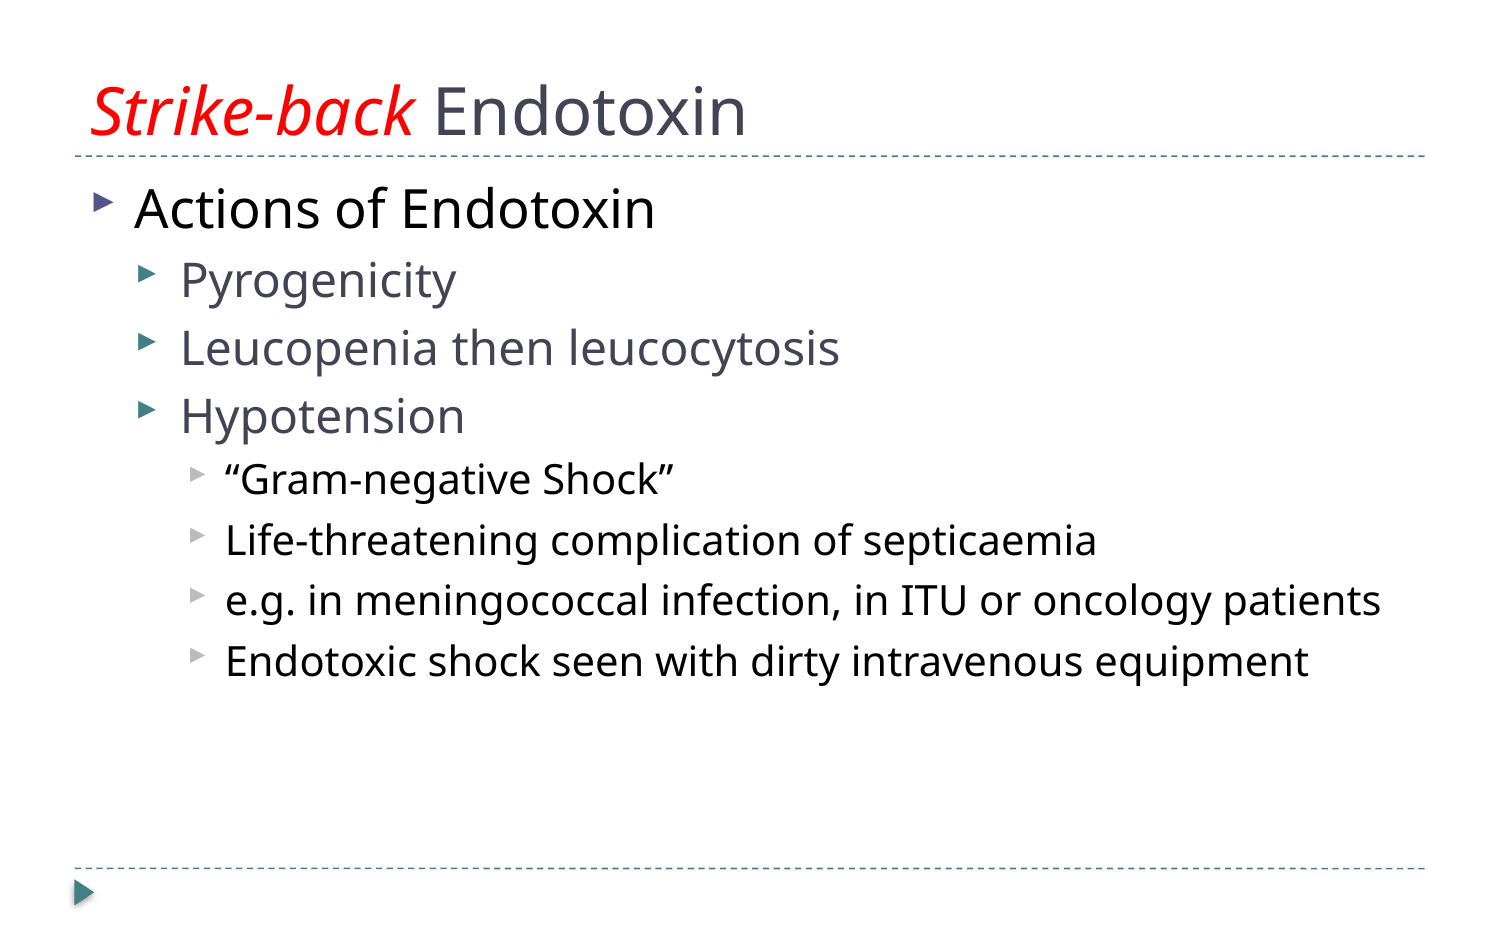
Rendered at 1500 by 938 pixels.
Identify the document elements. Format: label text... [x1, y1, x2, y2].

title Strike-back Endotoxin [74, 20, 1426, 157]
list Actions of Endotoxin Pyrogenicity Leucopenia then leucocytosis Hypotension “Gram-negative Shock” Life-threatening complication of septicaemia e.g. in meningococcal infection, in ITU or oncology patients Endotoxic shock seen with dirty intravenous equipment [74, 166, 1426, 842]
